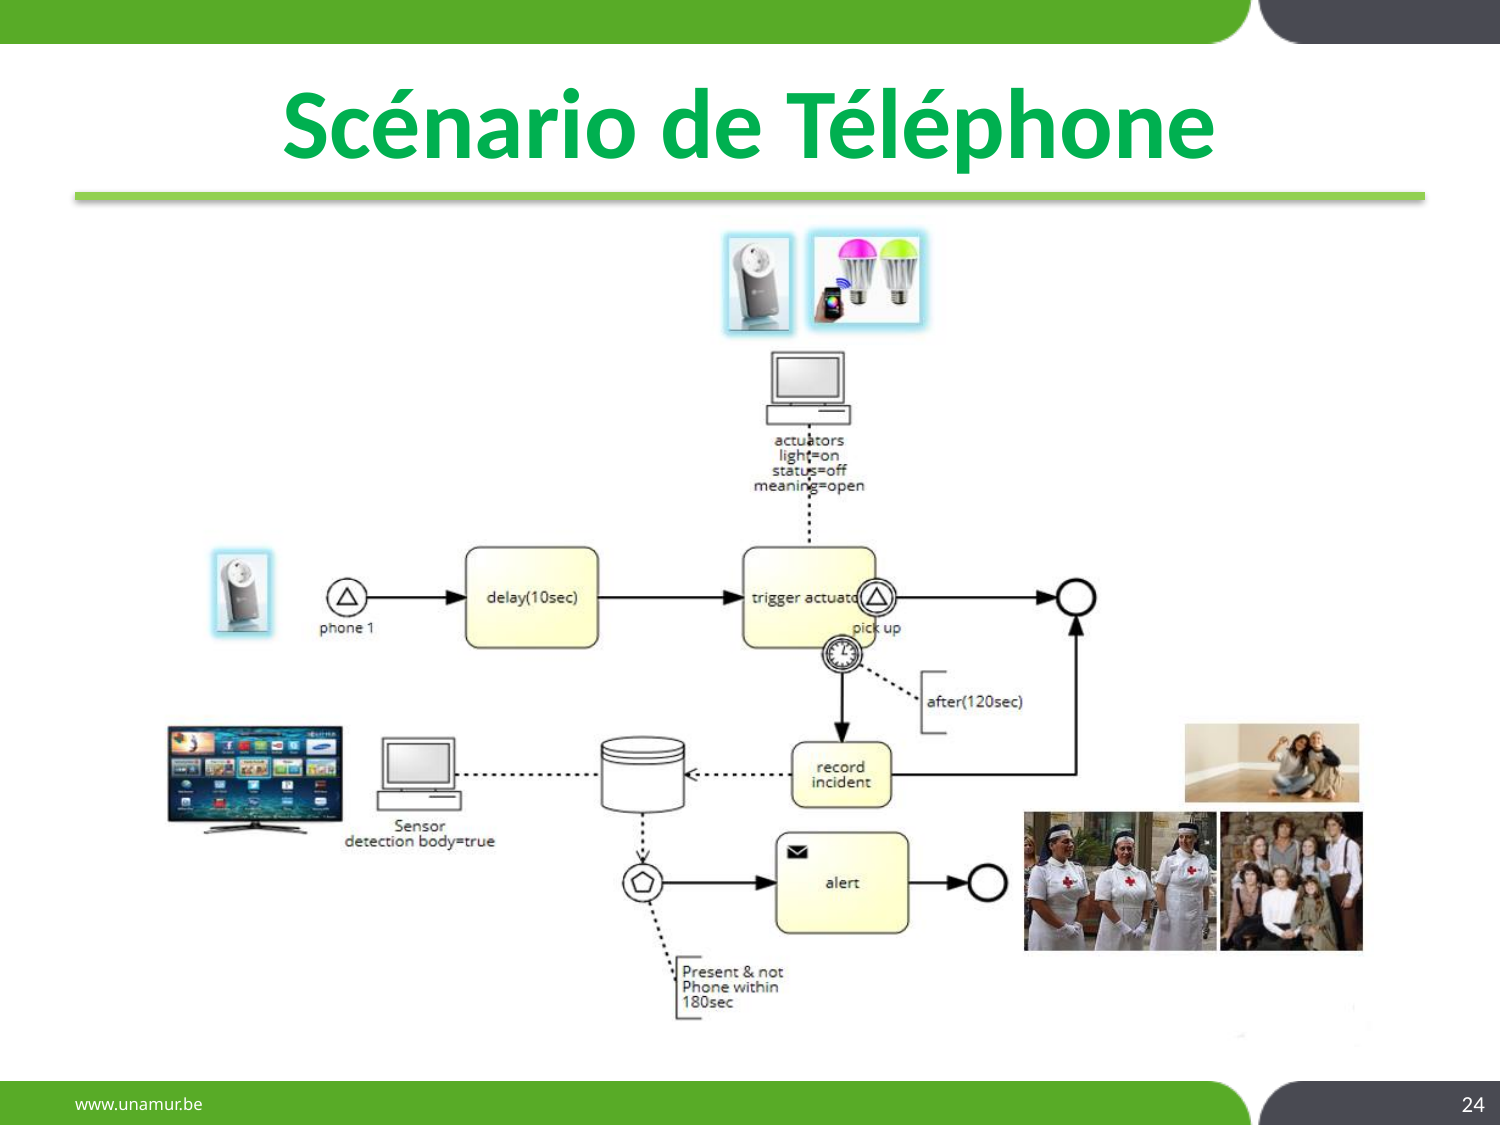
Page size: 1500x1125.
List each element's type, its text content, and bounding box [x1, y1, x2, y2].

slide_number 24 [1267, 1081, 1500, 1125]
title Scénario de Téléphone [75, 51, 1425, 182]
picture [125, 215, 1375, 1047]
